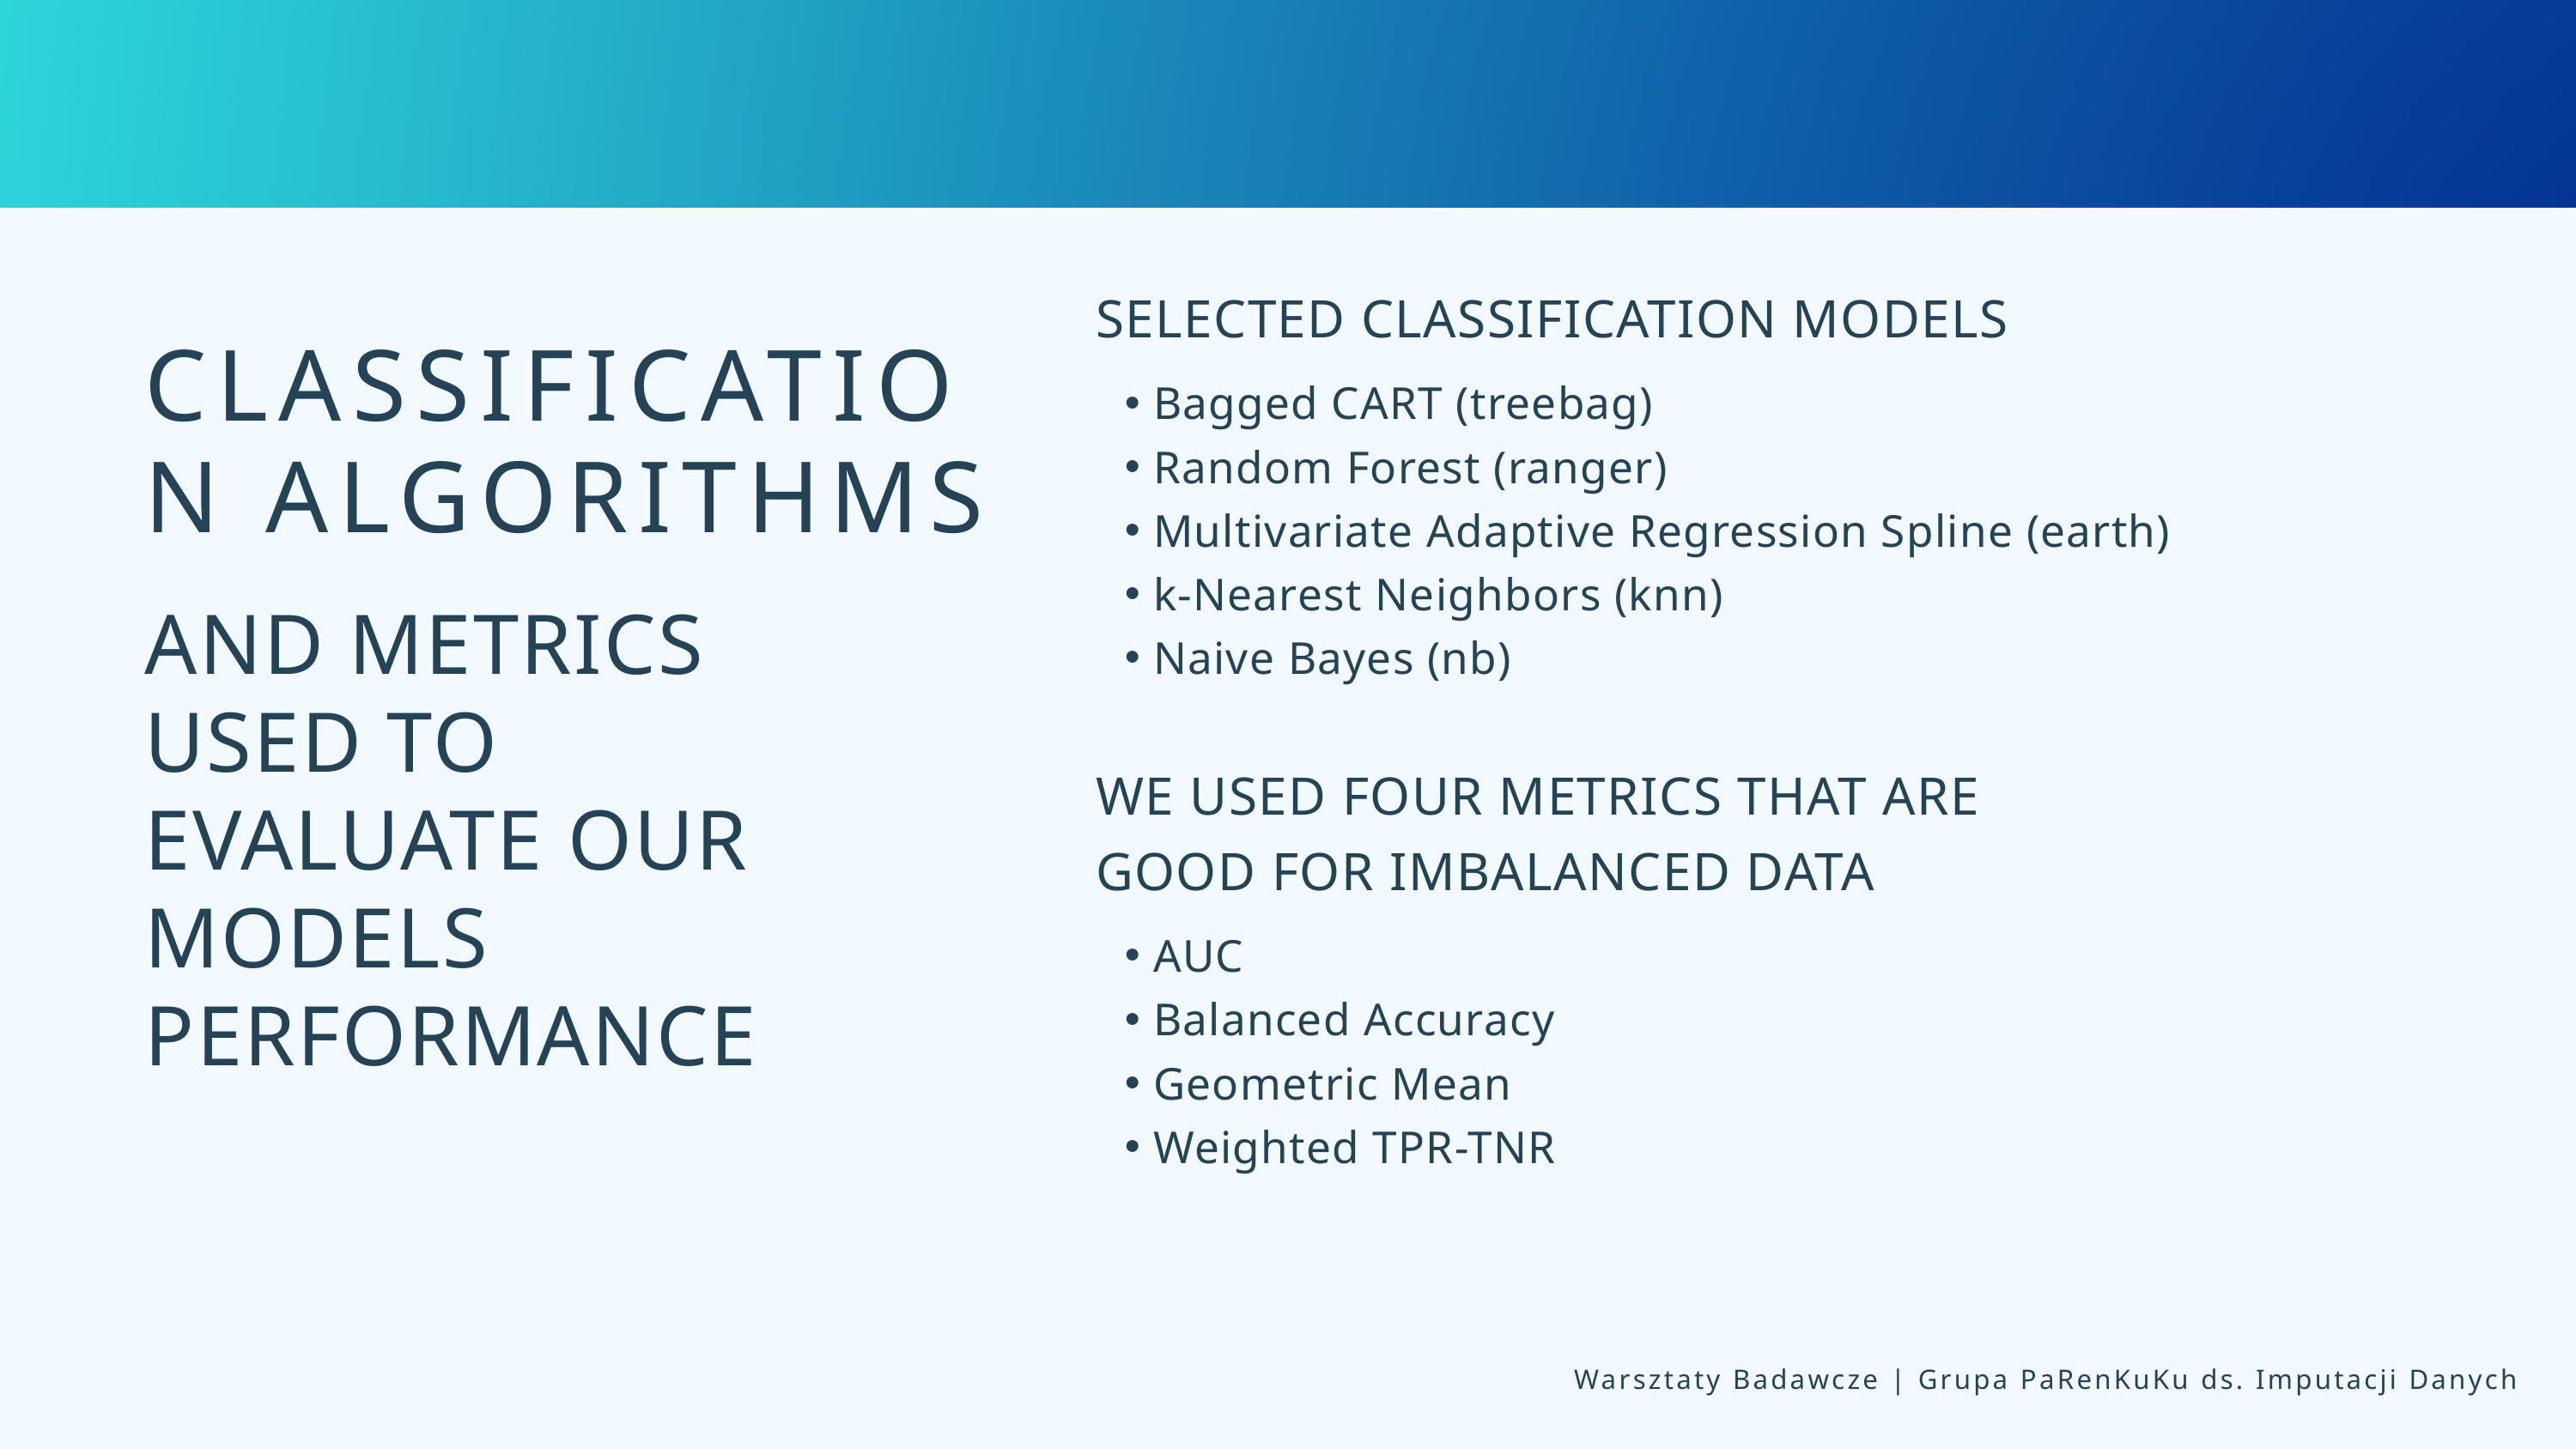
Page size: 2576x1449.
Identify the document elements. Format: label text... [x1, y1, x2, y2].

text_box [144, 326, 1011, 982]
picture [0, 0, 2576, 208]
text_box Warsztaty Badawcze | Grupa PaRenKuKu ds. Imputacji Danych [193, 1355, 2519, 1395]
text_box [1096, 282, 2355, 1167]
